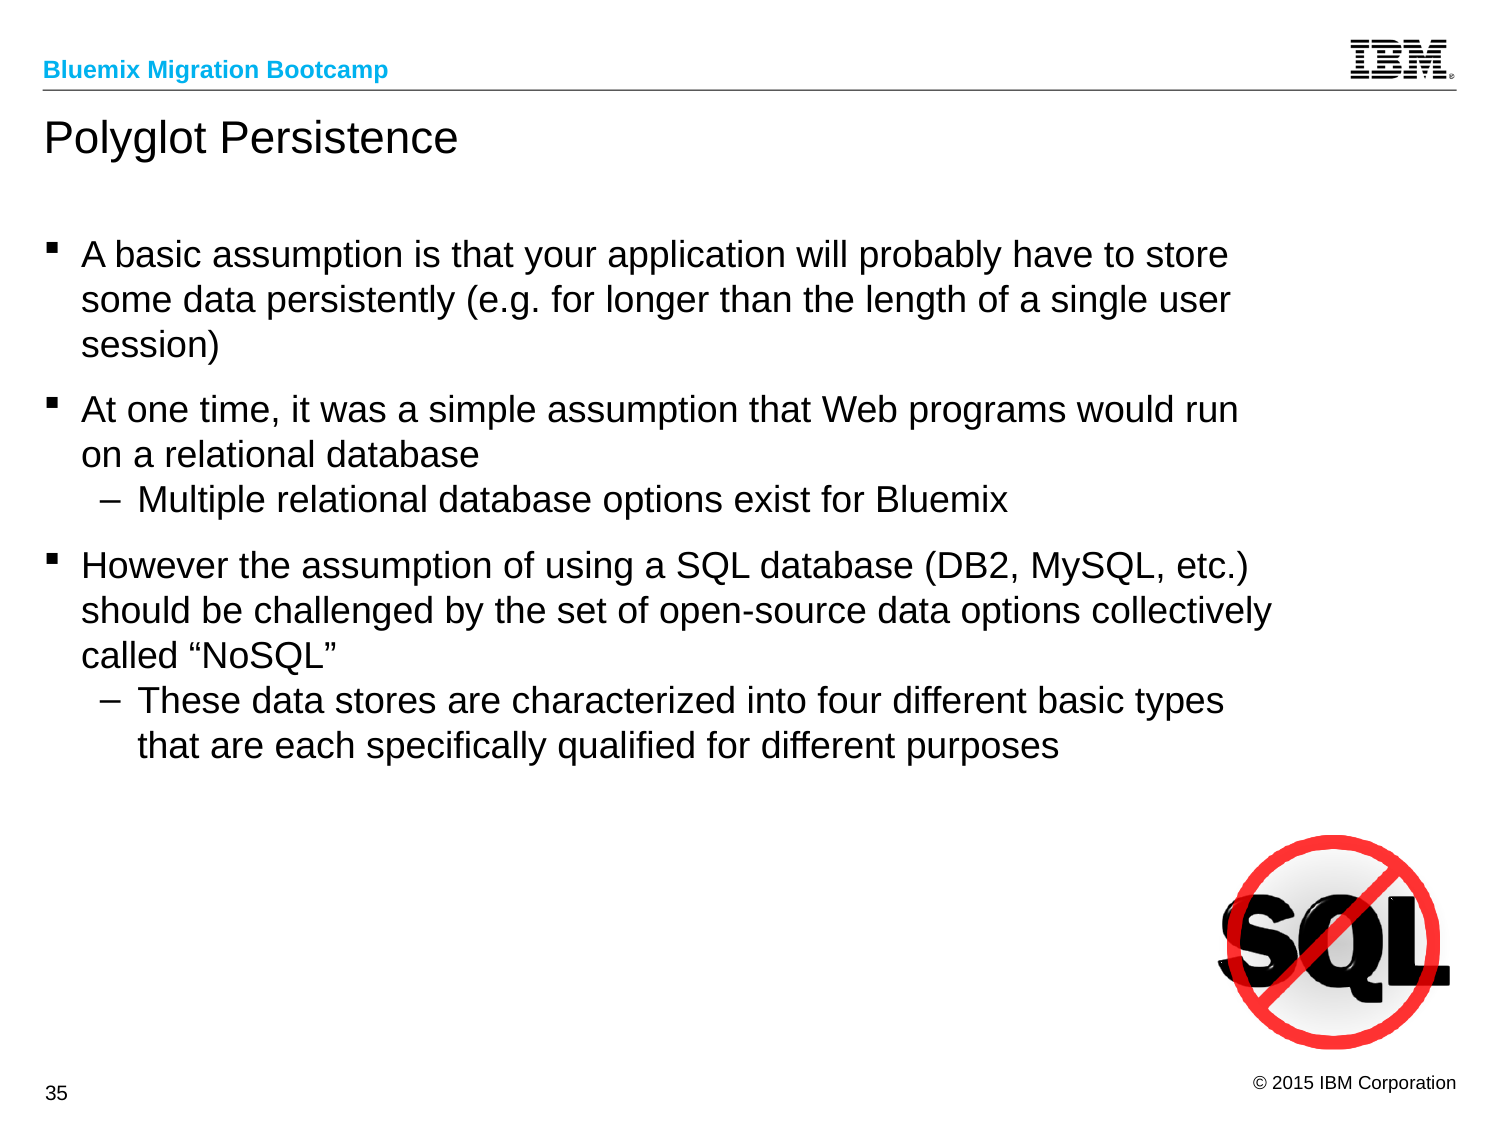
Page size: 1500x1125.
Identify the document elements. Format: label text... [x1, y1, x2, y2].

title Polyglot Persistence [43, 100, 1464, 288]
picture [1336, 24, 1457, 91]
list A basic assumption is that your application will probably have to store some data persistently (e.g. for longer than the length of a single user session) At one time, it was a simple assumption that Web programs would run on a relational database Multiple relational database options exist for Bluemix However the assumption of using a SQL database (DB2, MySQL, etc.) should be challenged by the set of open-source data options collectively called “NoSQL” These data stores are characterized into four different basic types that are each specifically qualified for different purposes [43, 222, 1275, 961]
picture [1217, 835, 1450, 1050]
